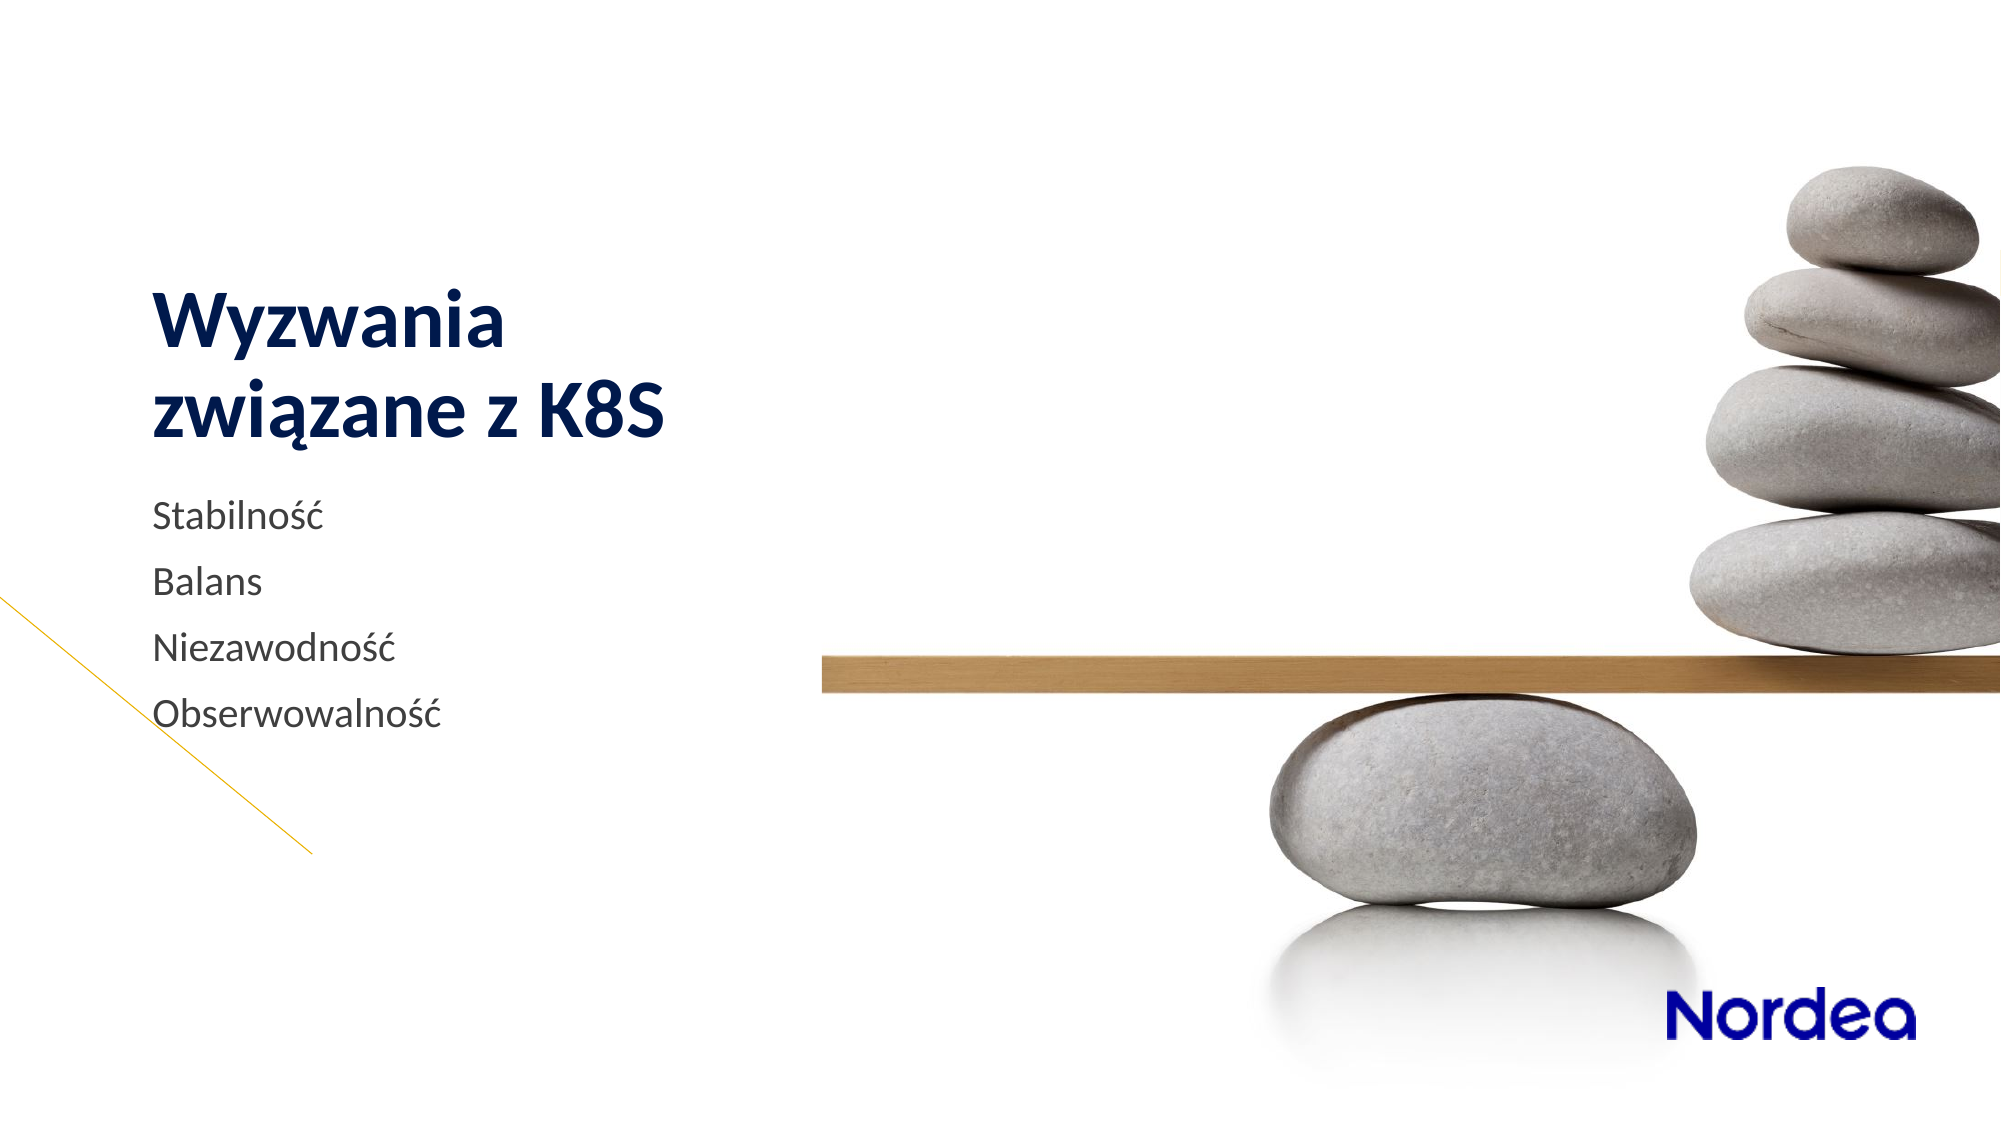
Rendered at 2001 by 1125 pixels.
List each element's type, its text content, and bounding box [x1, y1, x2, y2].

title Wyzwania związane z K8S [137, 90, 762, 456]
picture [821, 0, 2000, 1125]
list Stabilność Balans Niezawodność Obserwowalność [137, 485, 761, 1002]
